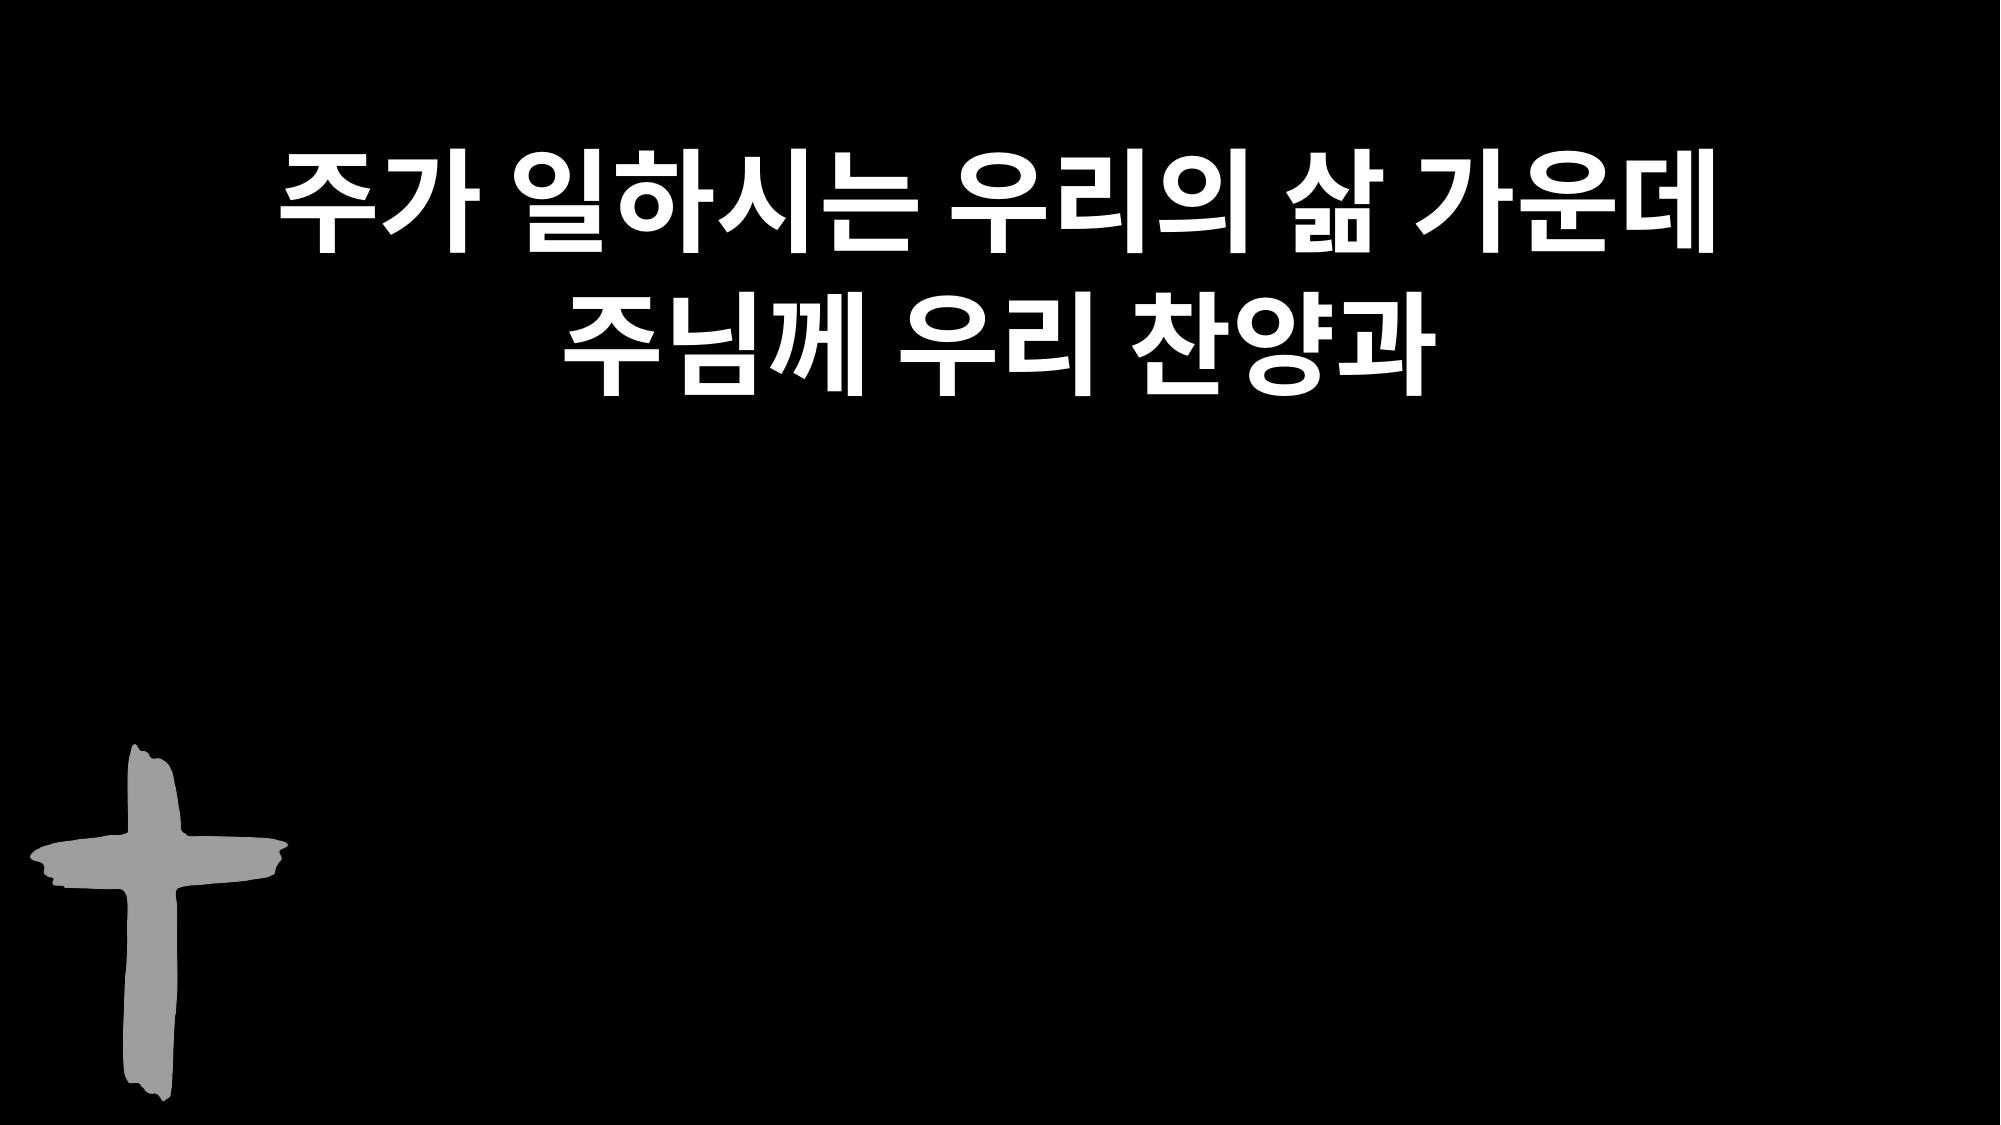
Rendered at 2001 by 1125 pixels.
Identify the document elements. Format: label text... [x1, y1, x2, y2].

picture [29, 743, 289, 1102]
list 주가 일하시는 우리의 삶 가운데 주님께 우리 찬양과 [0, 139, 2000, 456]
